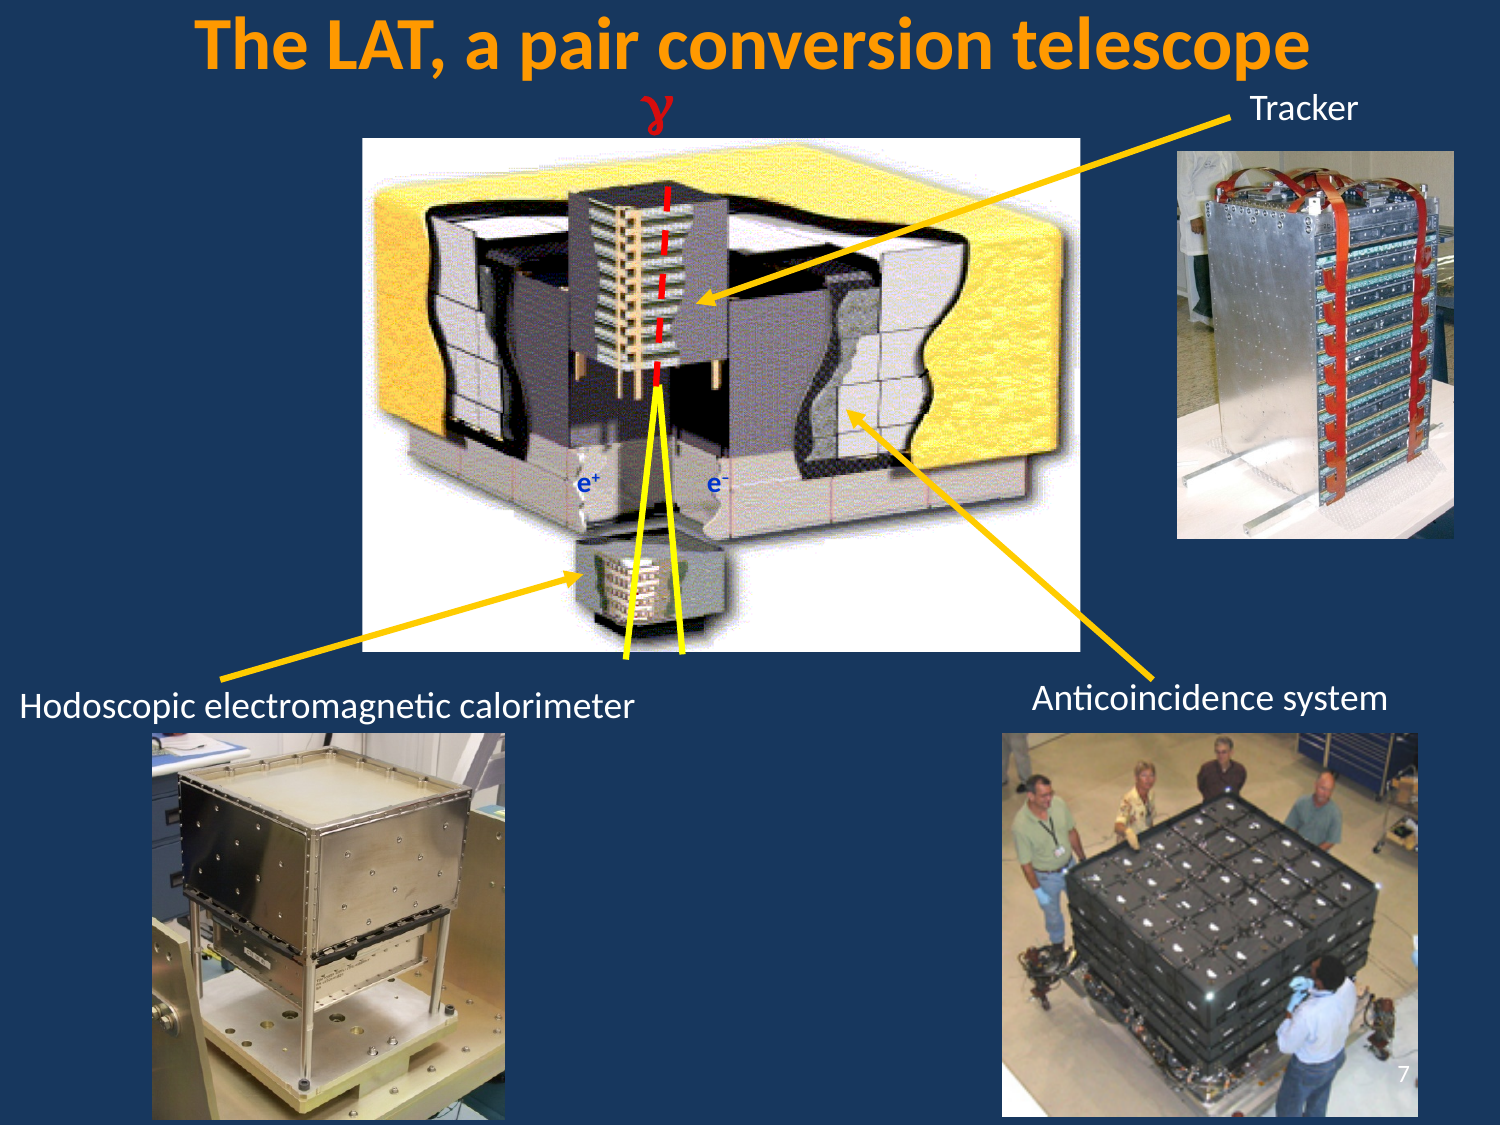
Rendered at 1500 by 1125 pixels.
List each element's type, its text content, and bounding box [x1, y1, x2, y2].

picture [1177, 151, 1454, 540]
text_box The LAT, a pair conversion telescope [21, 0, 1484, 57]
picture [152, 733, 505, 1120]
picture [1001, 733, 1419, 1118]
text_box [4, 58, 1500, 735]
